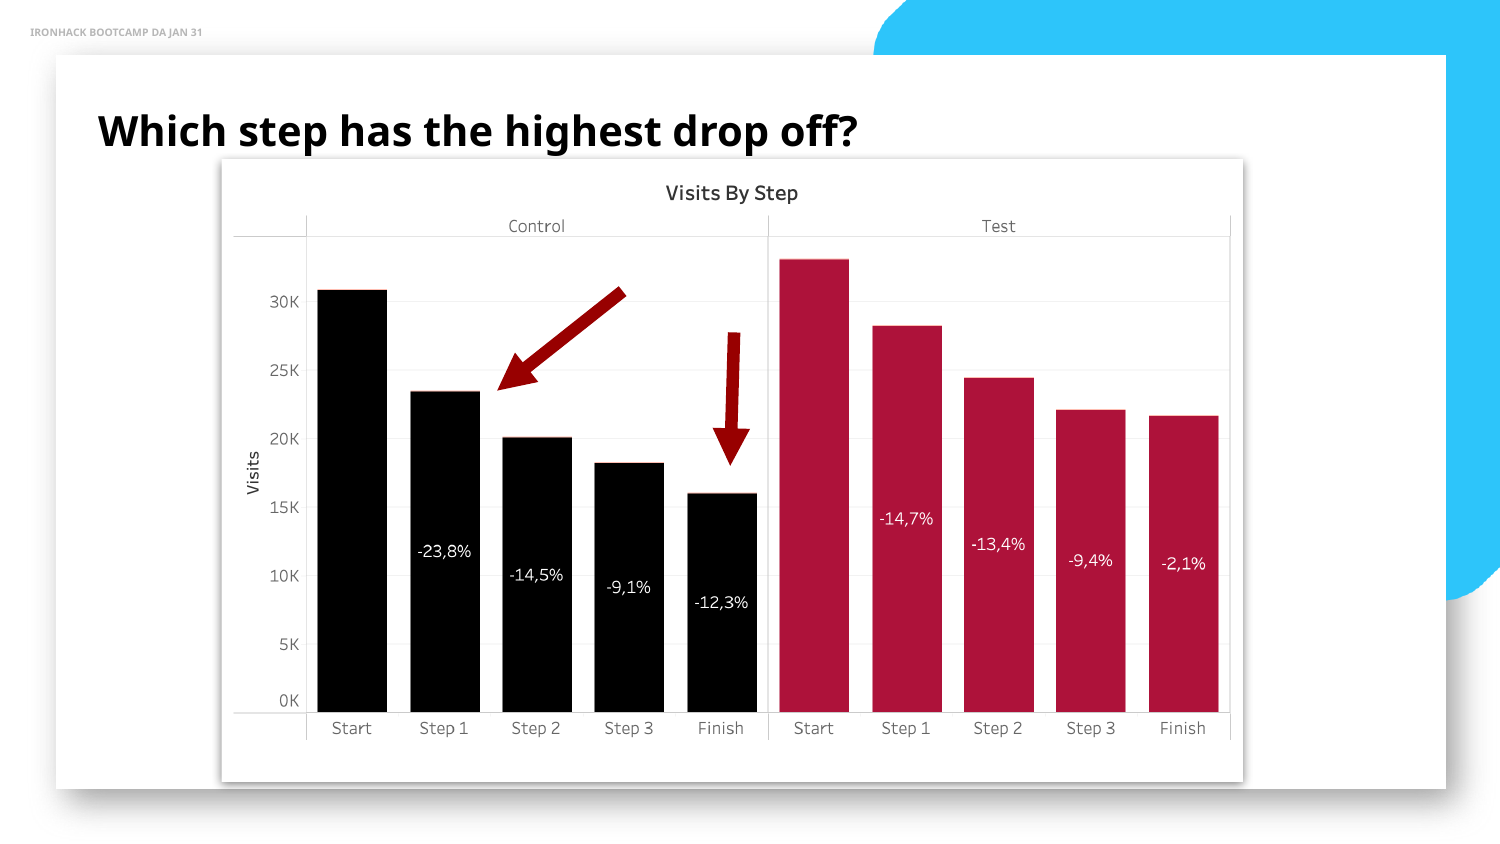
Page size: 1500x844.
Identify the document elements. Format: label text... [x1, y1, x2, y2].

text_box IRONHACK BOOTCAMP DA JAN 31 [15, 9, 354, 45]
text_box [496, 290, 623, 391]
text_box Which step has the highest drop off? [83, 89, 1010, 173]
picture [0, 0, 1500, 844]
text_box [729, 332, 735, 467]
